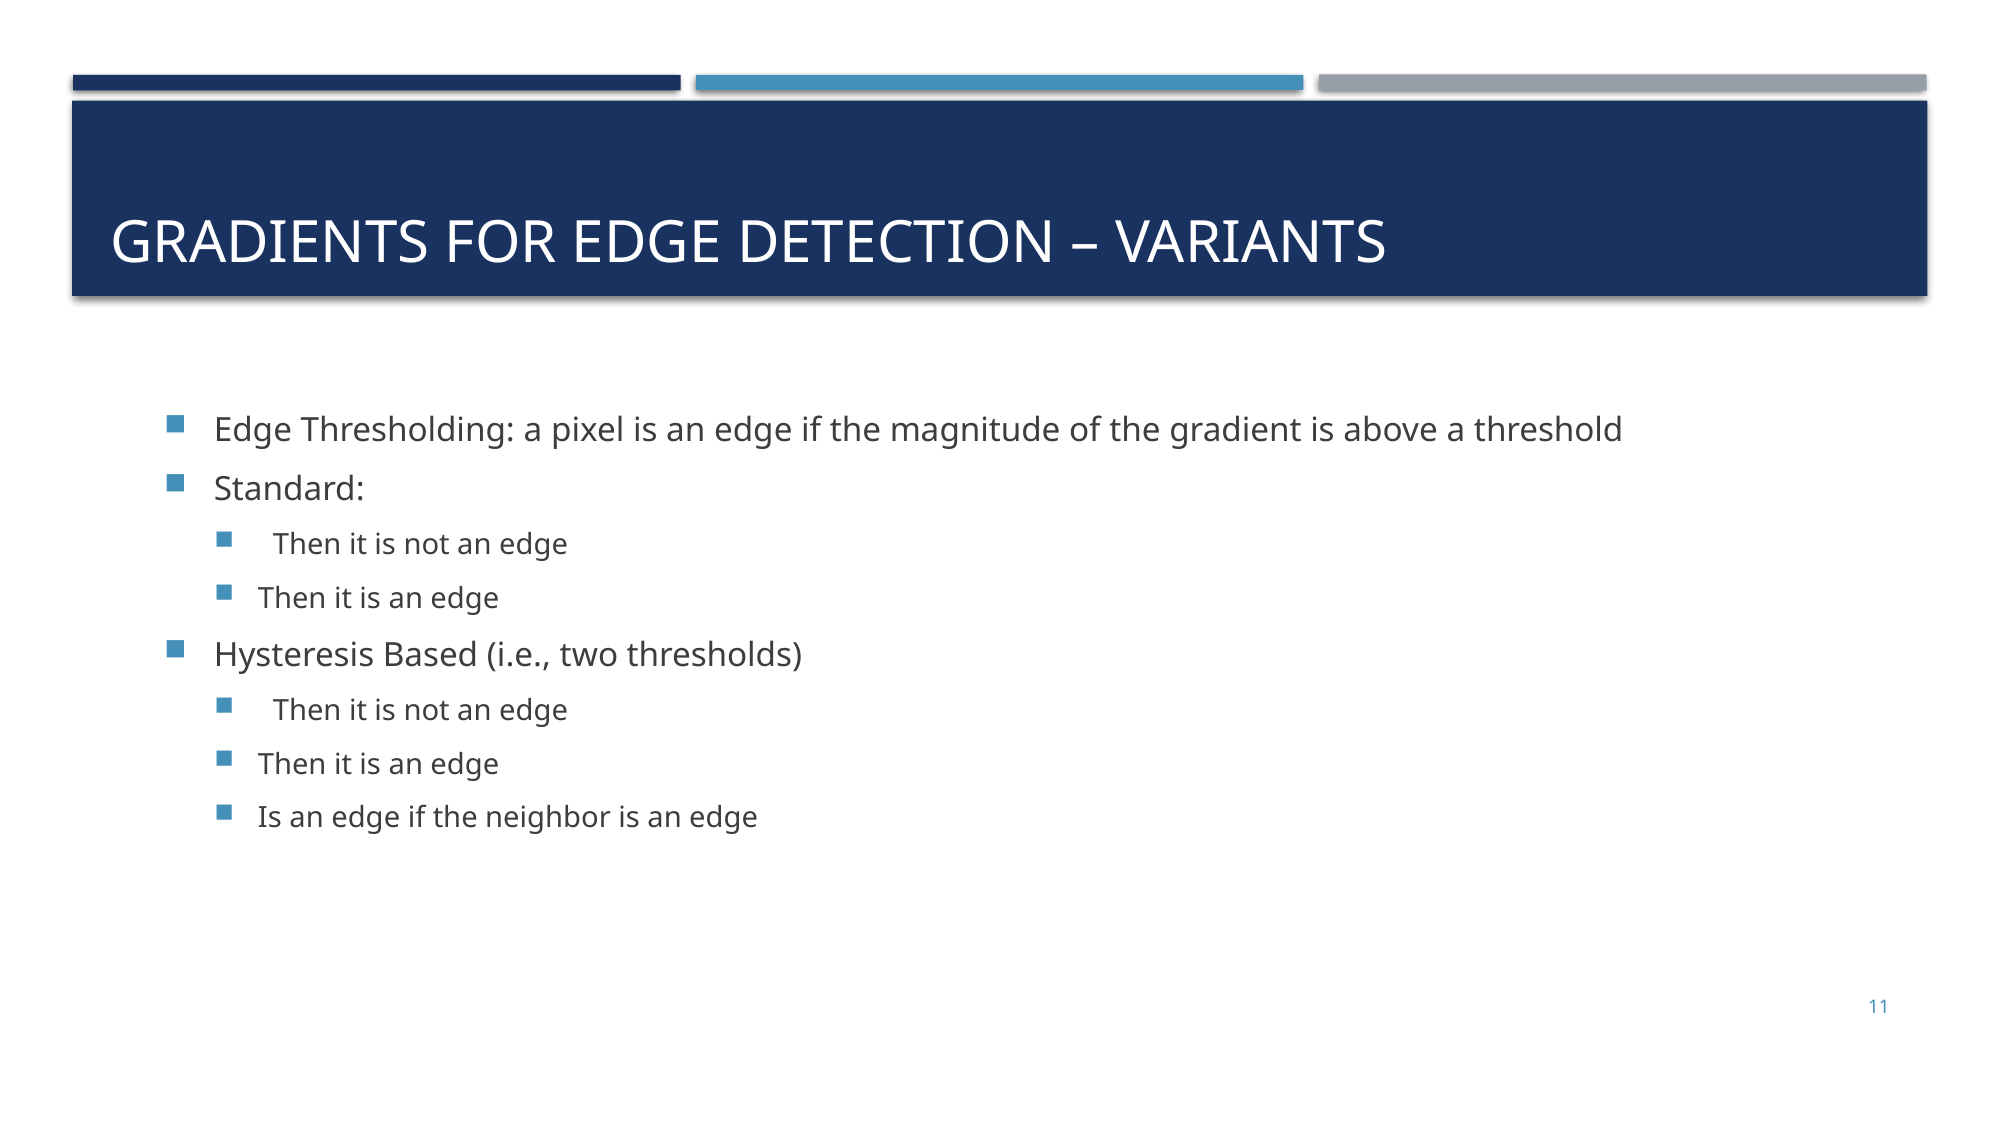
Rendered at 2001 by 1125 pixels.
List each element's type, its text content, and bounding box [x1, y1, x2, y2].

slide_number 11 [1732, 977, 1905, 1037]
title Gradients for edge detection – Variants [95, 115, 1905, 282]
